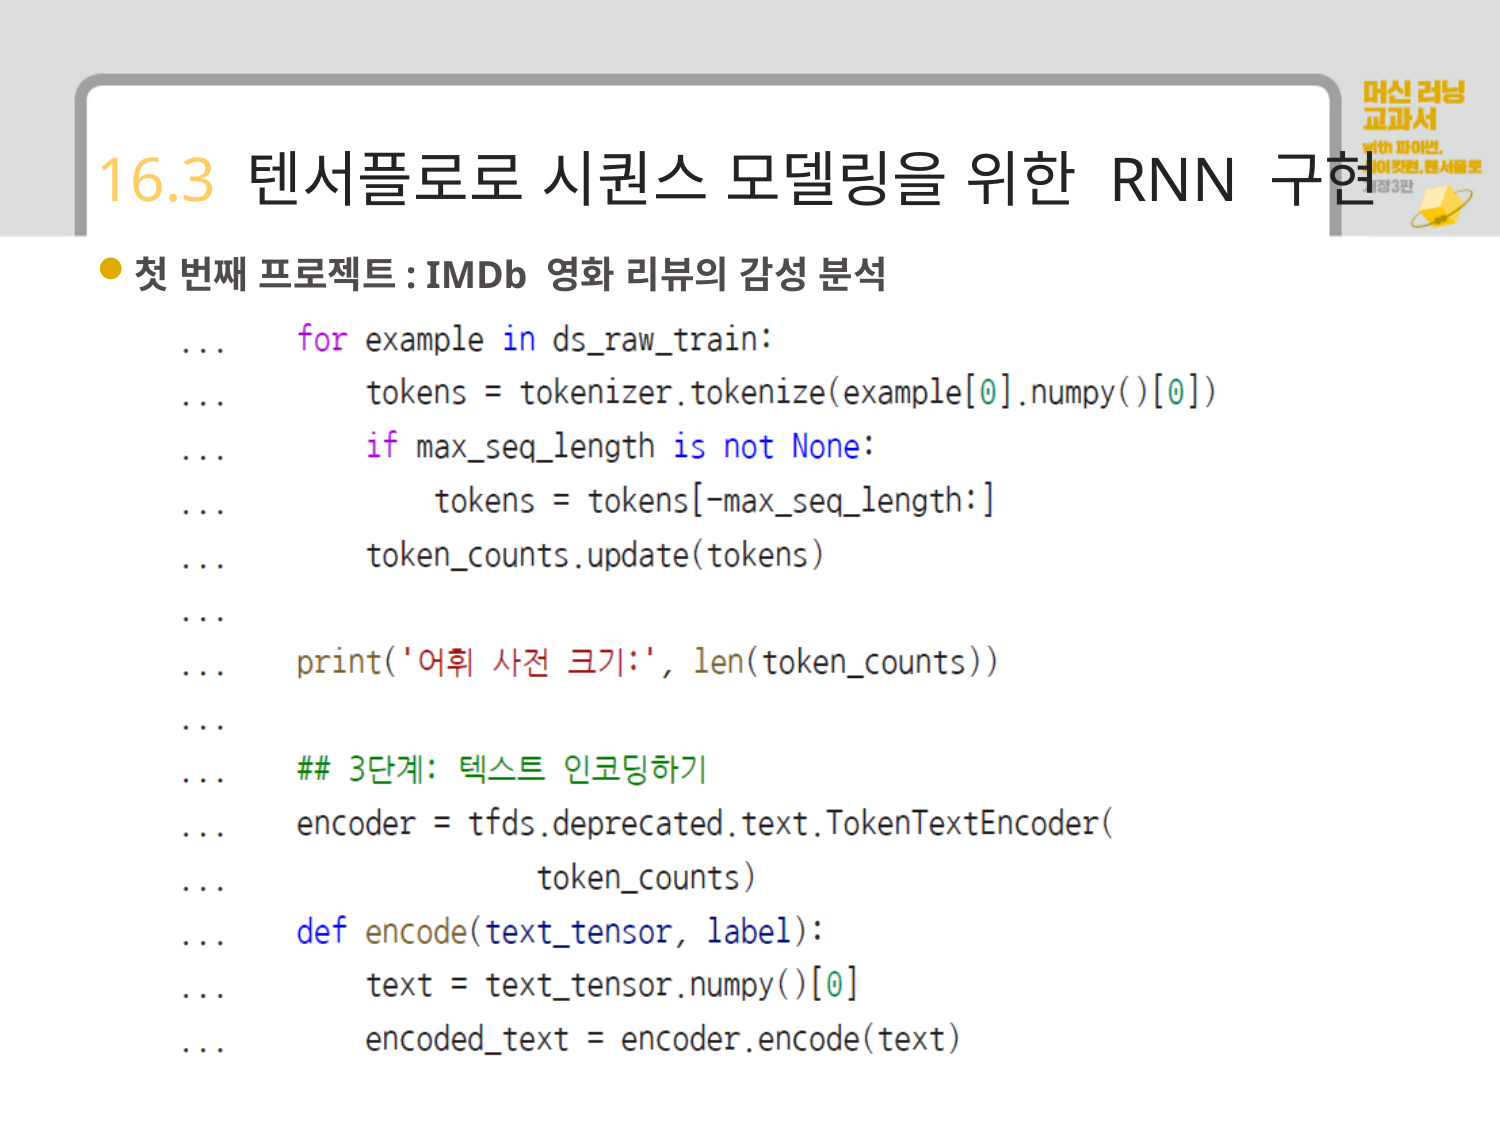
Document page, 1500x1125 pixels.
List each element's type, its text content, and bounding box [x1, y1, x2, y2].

picture [0, 0, 1500, 1125]
title 16.3 텐서플로로 시퀀스 모델링을 위한 RNN 구현 [81, 90, 1412, 222]
list 첫 번째 프로젝트: IMDb 영화 리뷰의 감성 분석 [81, 239, 1450, 1054]
